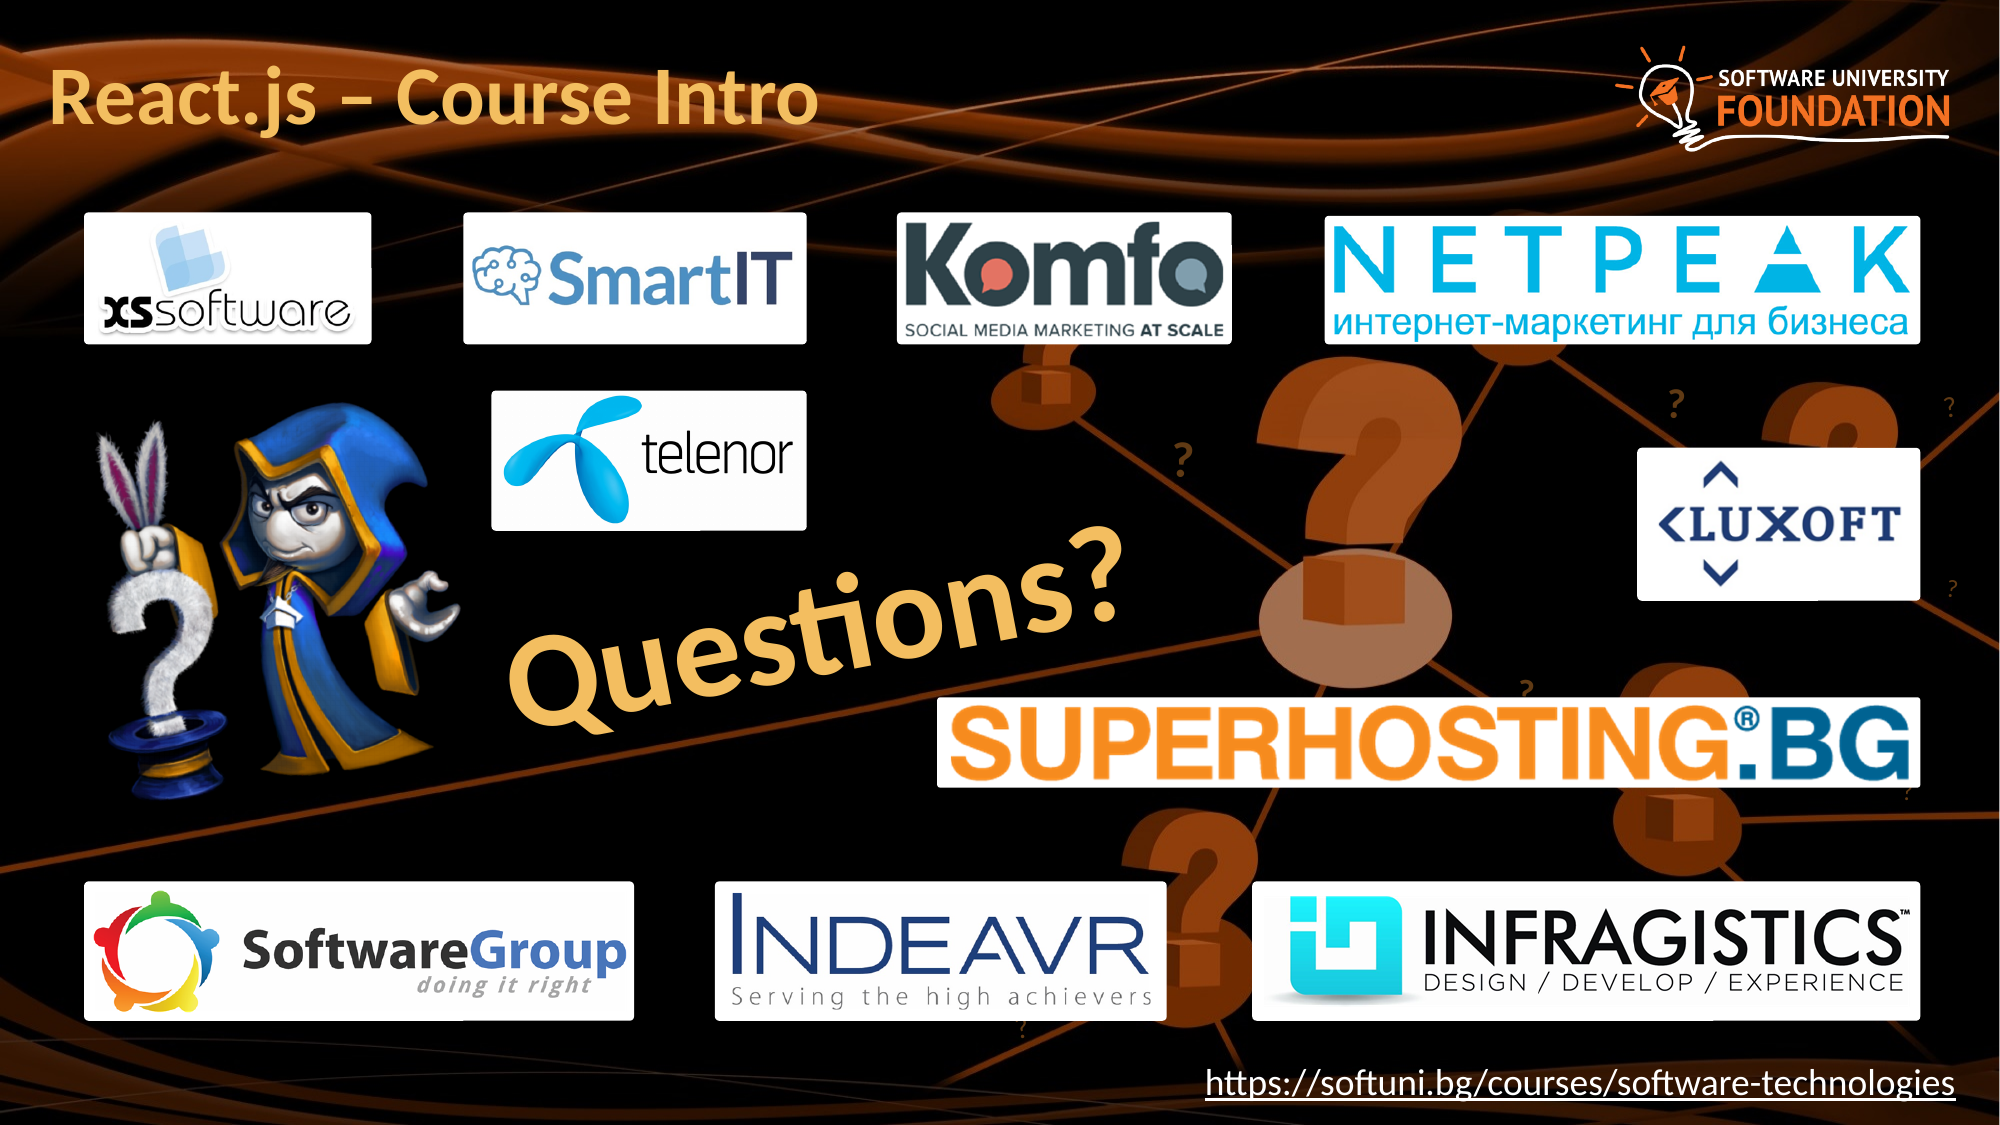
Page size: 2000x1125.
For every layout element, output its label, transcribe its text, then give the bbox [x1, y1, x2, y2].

list https://softuni.bg/courses/software-technologies [250, 1050, 1971, 1108]
picture [0, 0, 2000, 1125]
title React.js – Course Intro [30, 6, 1602, 189]
